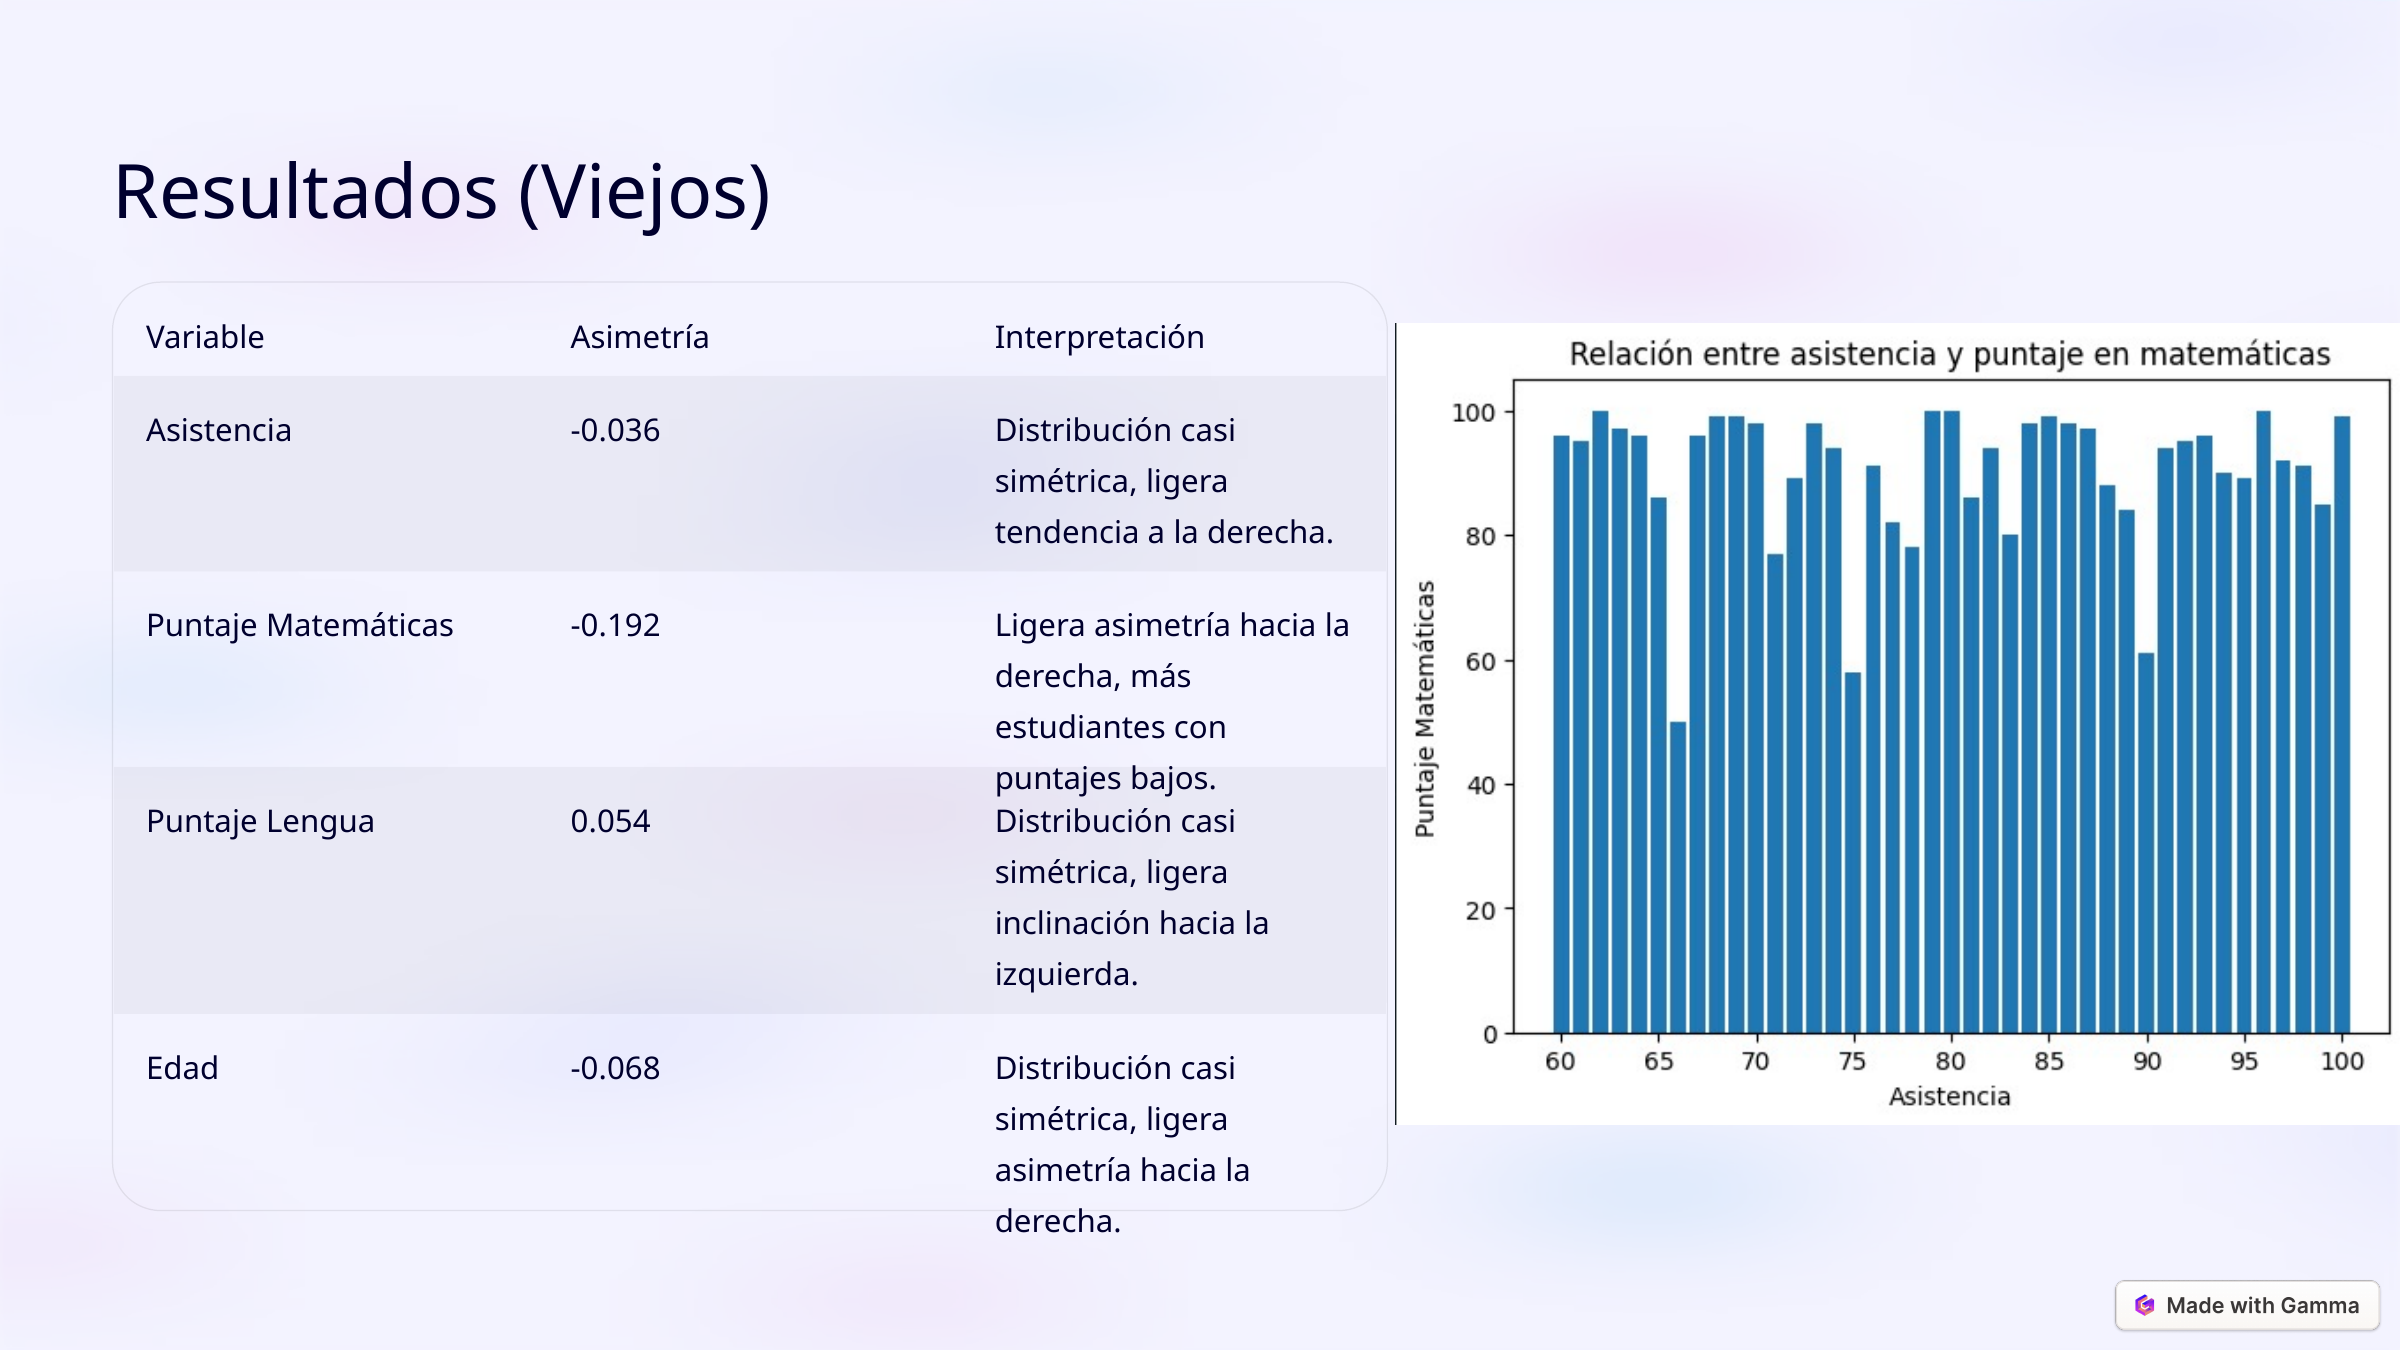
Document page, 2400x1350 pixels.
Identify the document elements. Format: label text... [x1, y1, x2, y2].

text_box Distribución casi simétrica, ligera asimetría hacia la derecha. [994, 1034, 1354, 1189]
text_box [113, 283, 1386, 375]
text_box Asimetría [570, 303, 930, 356]
text_box [113, 1013, 1386, 1210]
text_box -0.036 [570, 396, 930, 448]
picture [1395, 323, 2400, 1125]
text_box -0.192 [570, 592, 930, 644]
text_box 0.054 [570, 787, 930, 839]
text_box [113, 375, 1386, 571]
text_box Distribución casi simétrica, ligera tendencia a la derecha. [994, 396, 1354, 551]
text_box Distribución casi simétrica, ligera inclinación hacia la izquierda. [994, 787, 1354, 994]
text_box -0.068 [570, 1034, 930, 1086]
text_box Resultados (Viejos) [112, 139, 870, 234]
text_box Ligera asimetría hacia la derecha, más estudiantes con puntajes bajos. [994, 591, 1354, 747]
text_box Interpretación [994, 303, 1354, 356]
text_box [113, 766, 1386, 1013]
text_box Asistencia [146, 396, 506, 448]
text_box Edad [146, 1034, 506, 1086]
picture [2106, 1271, 2389, 1339]
text_box Puntaje Lengua [146, 787, 506, 839]
text_box Puntaje Matemáticas [146, 592, 506, 644]
text_box [113, 571, 1386, 766]
text_box Variable [146, 303, 506, 356]
